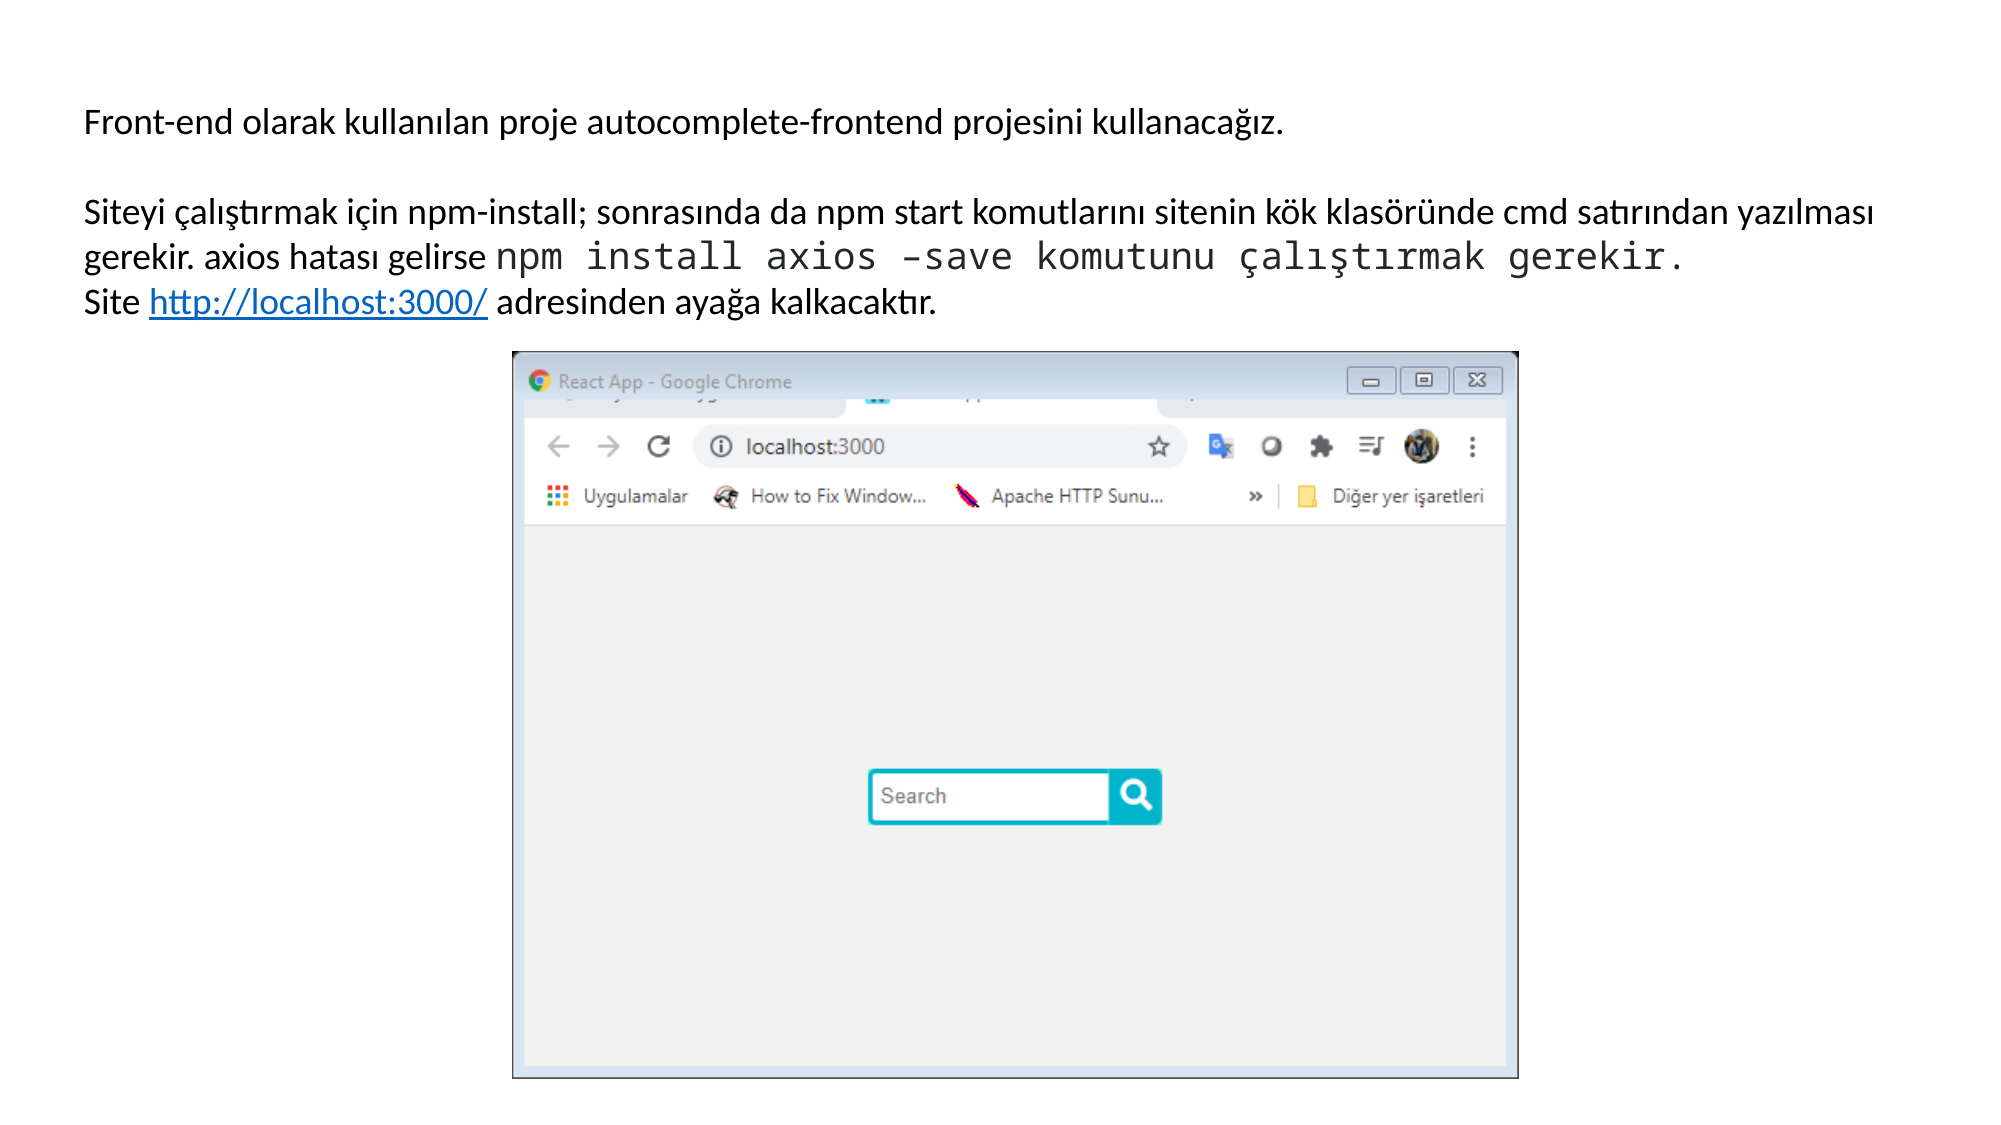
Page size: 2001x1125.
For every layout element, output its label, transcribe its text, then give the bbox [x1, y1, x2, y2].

text_box Front-end olarak kullanılan proje autocomplete-frontend projesini kullanacağız. Siteyi çalıştırmak için npm-install; sonrasında da npm start komutlarını sitenin kök klasöründe cmd satırından yazılması gerekir. axios hatası gelirse npm install axios –save komutunu çalıştırmak gerekir. Site http://localhost:3000/ adresinden ayağa kalkacaktır. [69, 89, 1962, 330]
picture [512, 351, 1519, 1079]
